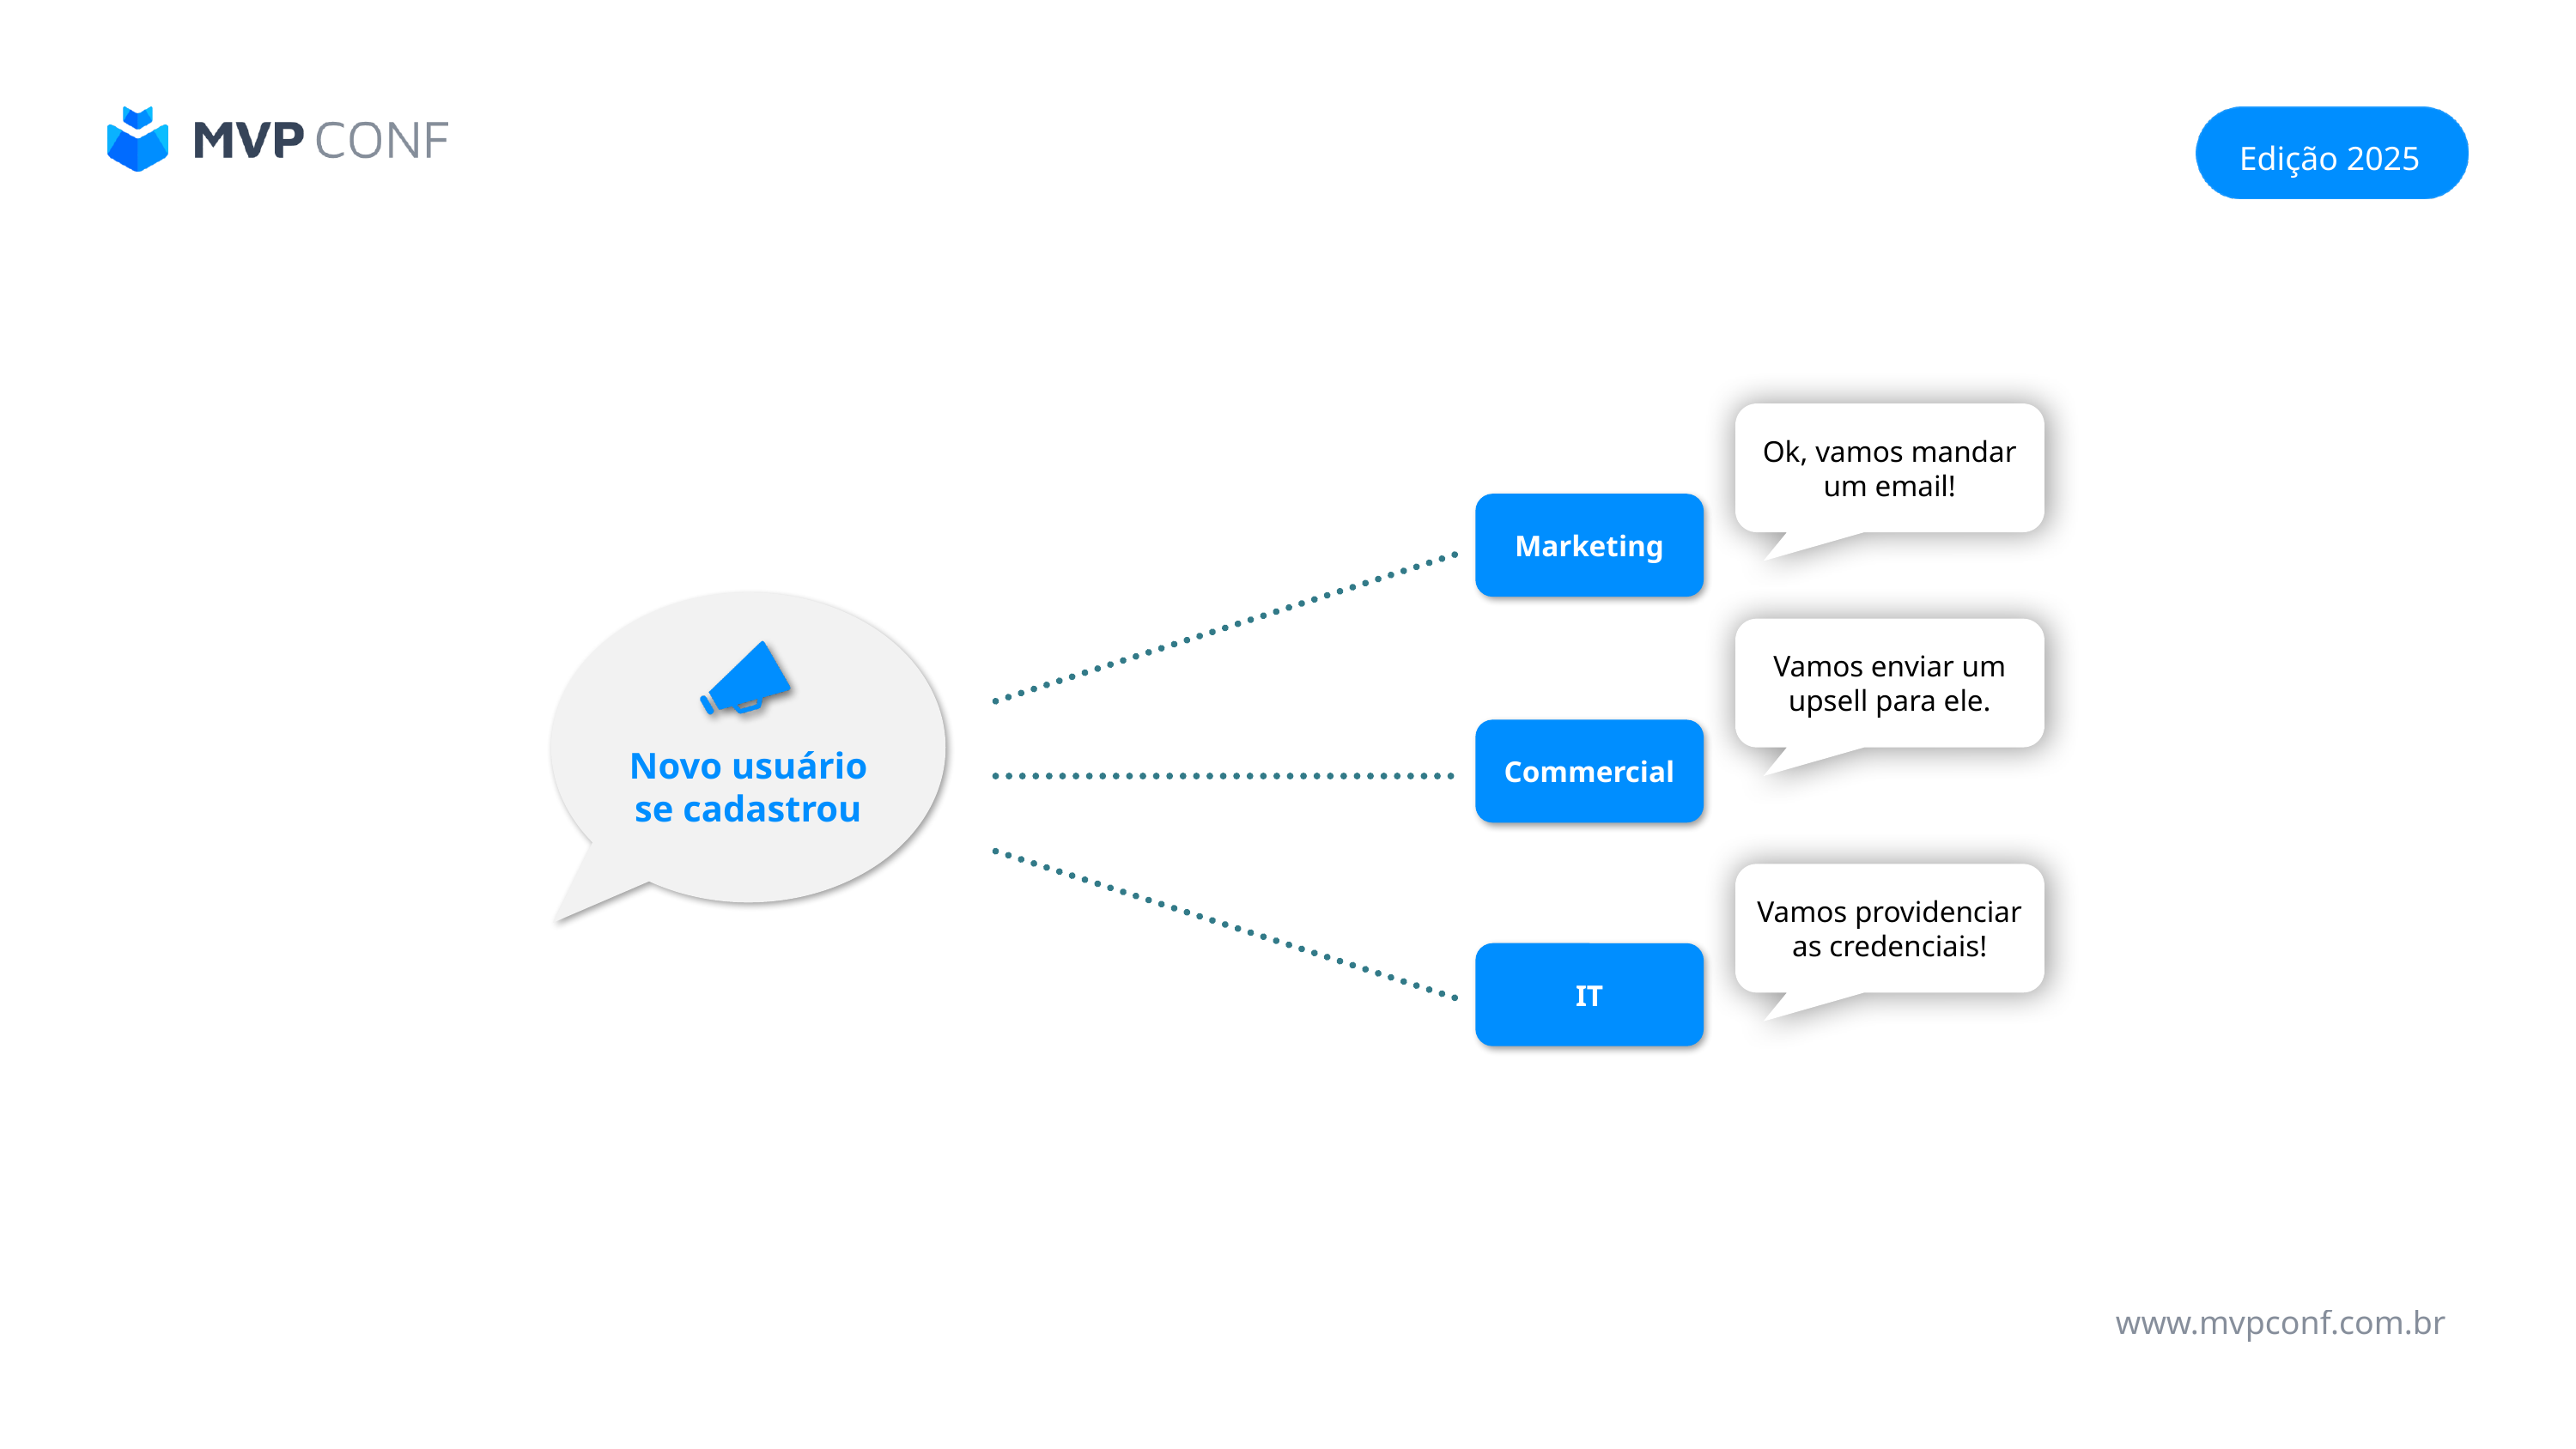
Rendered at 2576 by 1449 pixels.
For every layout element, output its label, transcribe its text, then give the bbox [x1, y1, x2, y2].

text_box Vamos providenciar as credenciais! [1735, 863, 2046, 1023]
text_box Commercial [1474, 718, 1705, 824]
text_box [995, 554, 1457, 701]
picture [2196, 106, 2469, 199]
text_box Ok, vamos mandar um email! [1735, 403, 2046, 563]
text_box IT [1474, 942, 1705, 1047]
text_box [550, 592, 946, 903]
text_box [995, 851, 1457, 999]
picture [106, 106, 448, 172]
text_box Marketing [1474, 493, 1705, 598]
text_box Vamos enviar um upsell para ele. [1735, 617, 2046, 779]
text_box www.mvpconf.com.br [2115, 1293, 2473, 1342]
